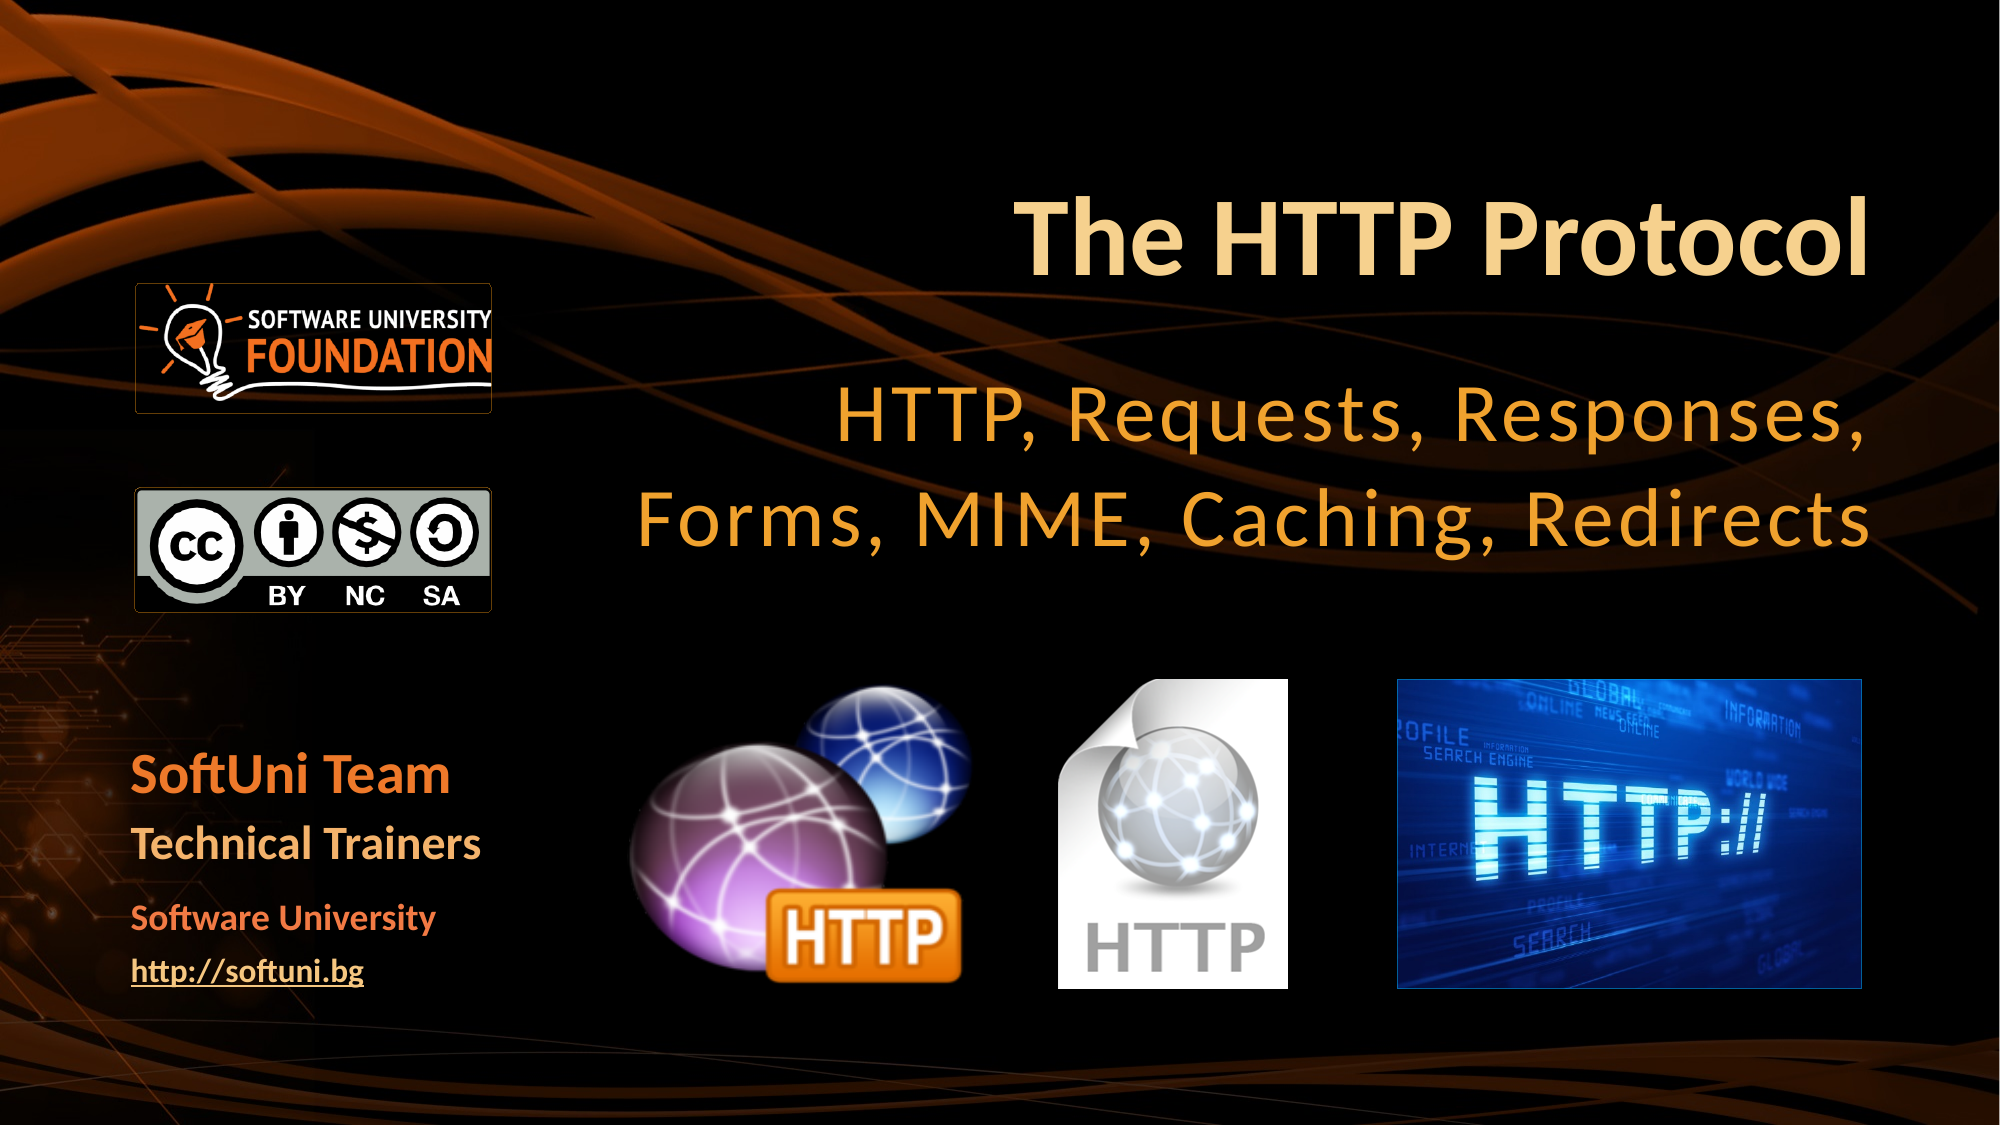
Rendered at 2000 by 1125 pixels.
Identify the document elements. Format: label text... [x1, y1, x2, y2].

list Software University [124, 884, 624, 940]
list Technical Trainers [124, 802, 624, 875]
subtitle HTTP, Requests, Responses, Forms, MIME, Caching, Redirects [587, 353, 1874, 575]
list SoftUni Team [124, 725, 624, 802]
picture [0, 0, 2000, 1125]
list http://softuni.bg [124, 940, 624, 996]
title The HTTP Protocol [587, 149, 1874, 329]
